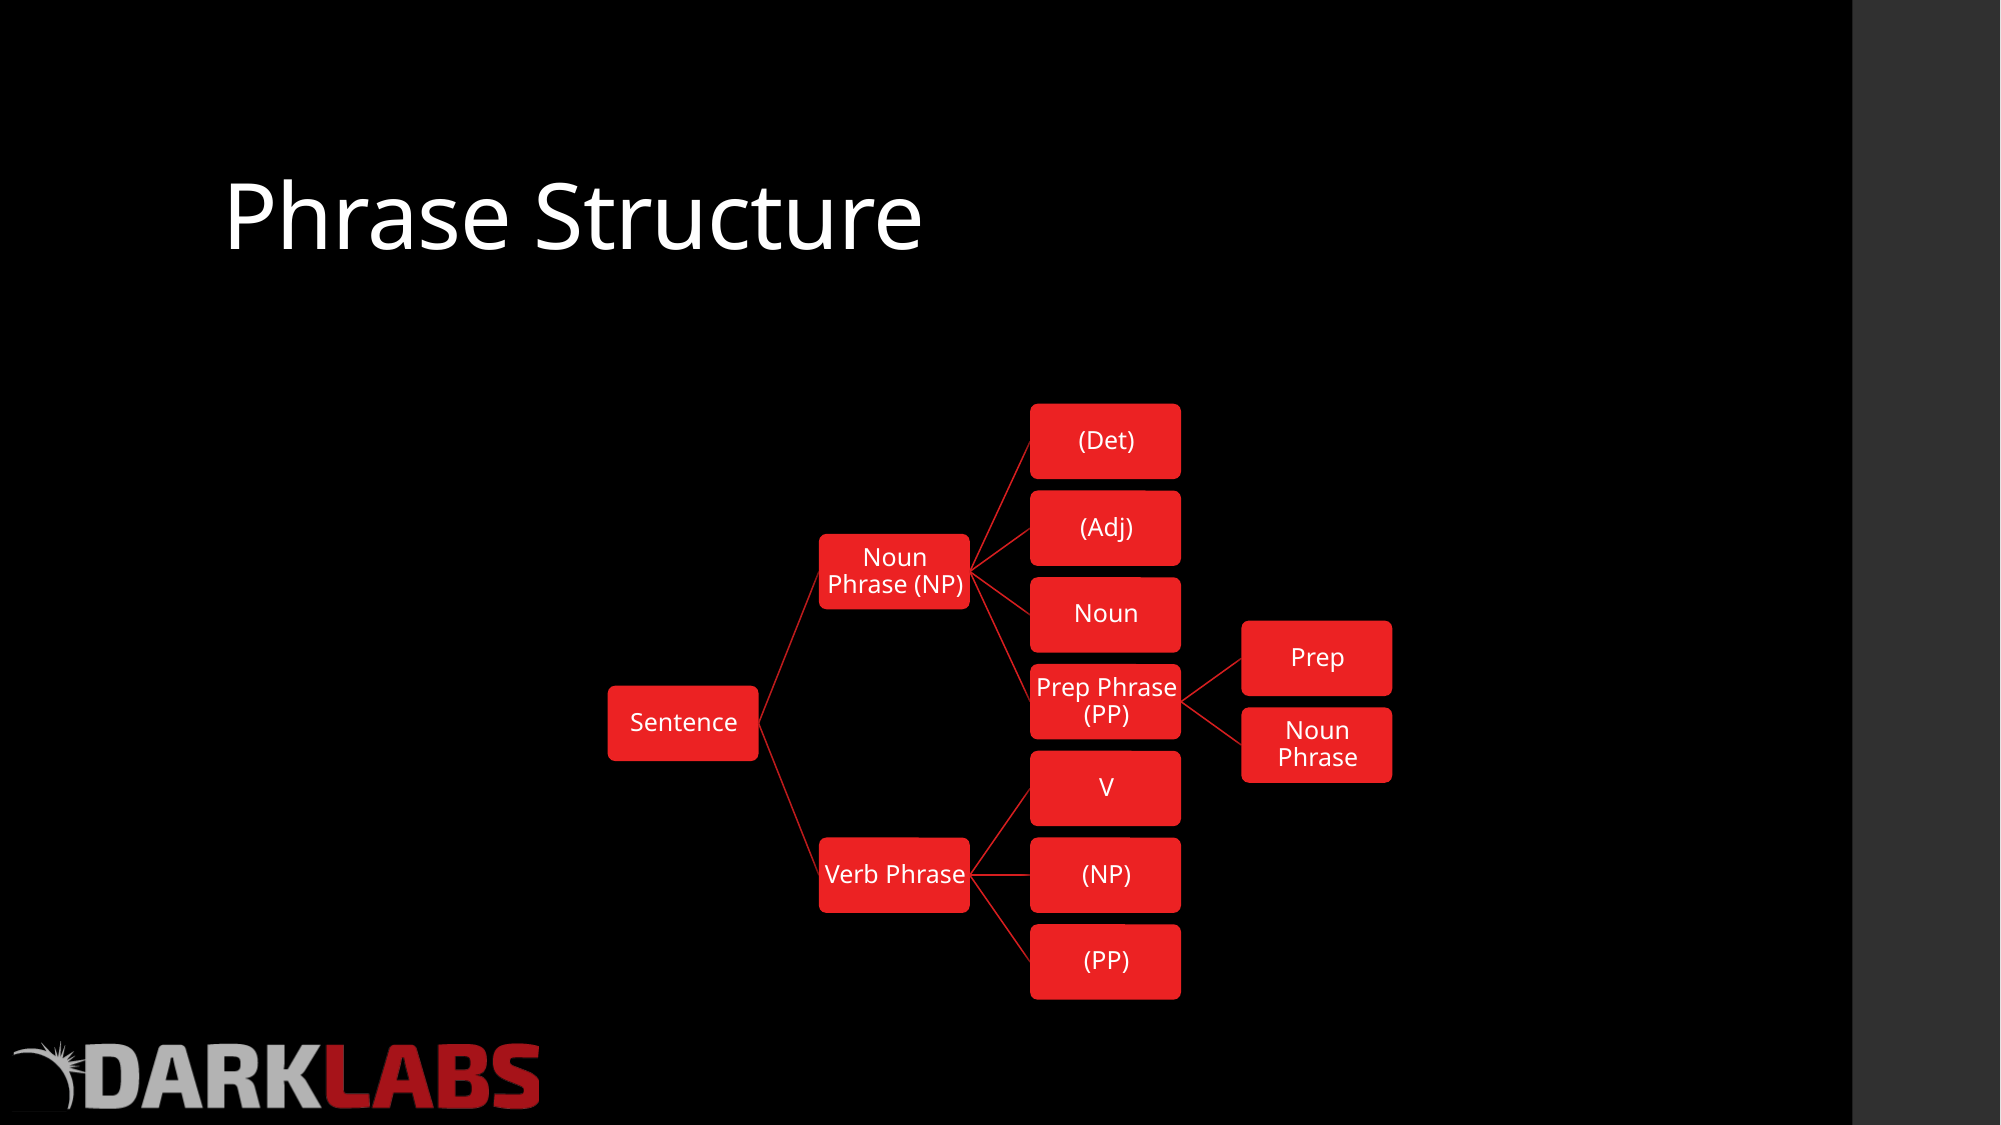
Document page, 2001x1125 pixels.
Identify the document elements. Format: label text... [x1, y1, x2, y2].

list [212, 403, 1788, 1001]
title Phrase Structure [206, 60, 1797, 278]
picture [10, 1041, 539, 1125]
